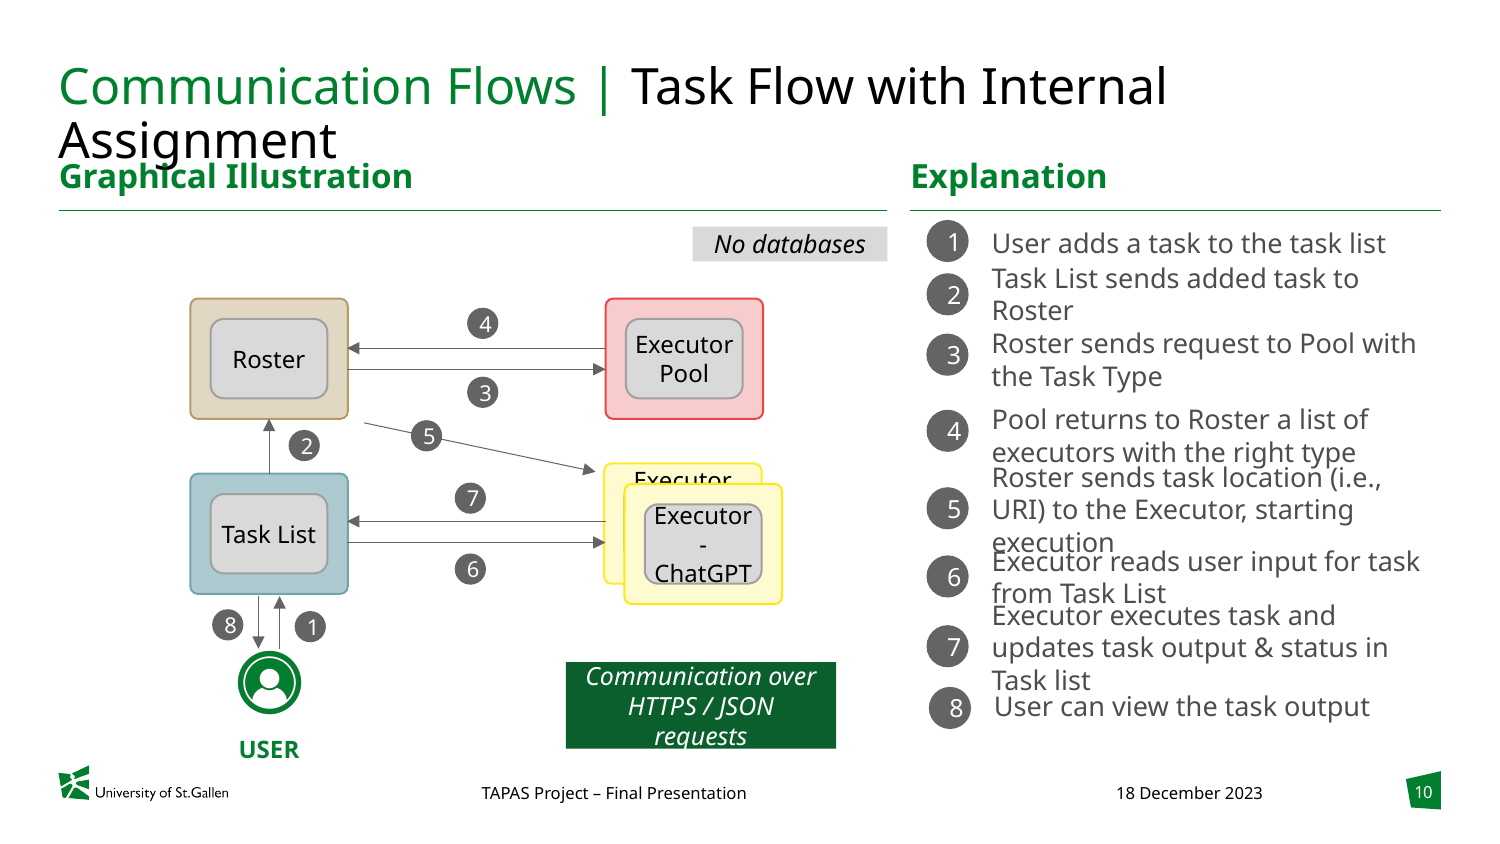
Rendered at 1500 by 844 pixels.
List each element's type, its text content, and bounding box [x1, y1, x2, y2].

text_box 5 [925, 486, 970, 531]
text_box 4 [466, 306, 500, 341]
text_box Executor reads user input for task from Task List [991, 558, 1440, 595]
text_box [604, 297, 765, 420]
text_box User can view the task output [993, 687, 1442, 725]
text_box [604, 463, 782, 605]
text_box Roster sends task location (i.e., URI) to the Executor, starting execution [991, 479, 1440, 540]
slide_number 10 [1405, 782, 1442, 827]
text_box 1 [293, 610, 327, 644]
text_box Graphical Illustration [58, 211, 888, 216]
text_box 2 [287, 428, 321, 463]
text_box 8 [927, 685, 973, 731]
text_box No databases [692, 226, 888, 262]
text_box Communication over HTTPS / JSON requests [565, 661, 837, 750]
text_box 6 [925, 554, 970, 599]
title Communication Flows | Task Flow with Internal Assignment [58, 61, 1442, 162]
picture [234, 648, 304, 717]
text_box Pool returns to Roster a list of executors with the right type [991, 401, 1440, 469]
text_box 7 [925, 624, 970, 669]
text_box USER [178, 725, 360, 773]
picture [58, 765, 228, 801]
text_box Roster [209, 317, 329, 400]
text_box 3 [925, 332, 970, 377]
text_box [189, 472, 349, 595]
text_box Executor executes task and updates task output & status in Task list [991, 616, 1440, 678]
text_box 8 [211, 608, 245, 642]
text_box Graphical Illustration [58, 135, 888, 210]
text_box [346, 348, 606, 543]
text_box Executor Pool [624, 317, 744, 400]
text_box [189, 297, 349, 420]
text_box User adds a task to the task list [991, 224, 1440, 262]
text_box Explanation [909, 135, 1442, 216]
text_box 1 [925, 218, 970, 264]
text_box 4 [925, 408, 970, 453]
text_box Task List [209, 493, 329, 575]
text_box Task List sends added task to Roster [991, 275, 1440, 312]
text_box 2 [925, 272, 970, 317]
text_box 6 [453, 552, 488, 586]
text_box Roster sends request to Pool with the Task Type [990, 326, 1440, 393]
